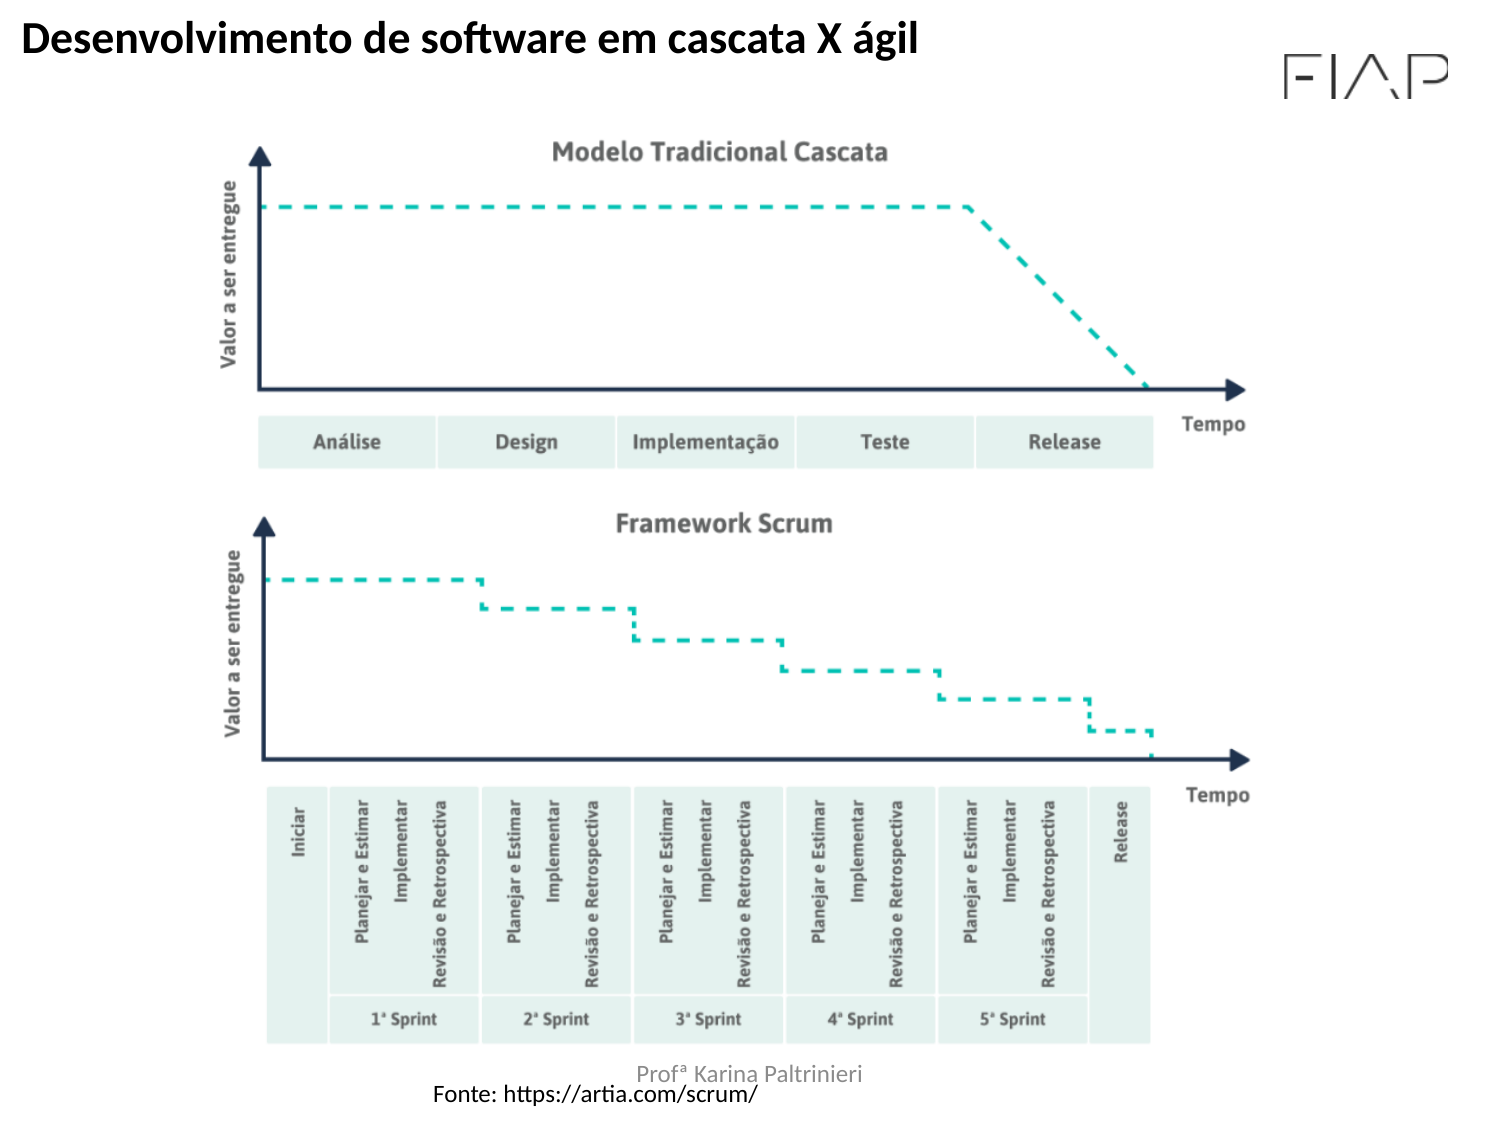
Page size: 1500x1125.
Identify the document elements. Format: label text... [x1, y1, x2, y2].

picture [208, 490, 1259, 1059]
footer Profª Karina Paltrinieri [512, 1067, 988, 1103]
text_box Fonte: https://artia.com/scrum/ [418, 1070, 798, 1116]
picture [204, 113, 1263, 484]
picture [1283, 53, 1449, 99]
text_box Desenvolvimento de software em cascata X ágil [6, 0, 935, 70]
